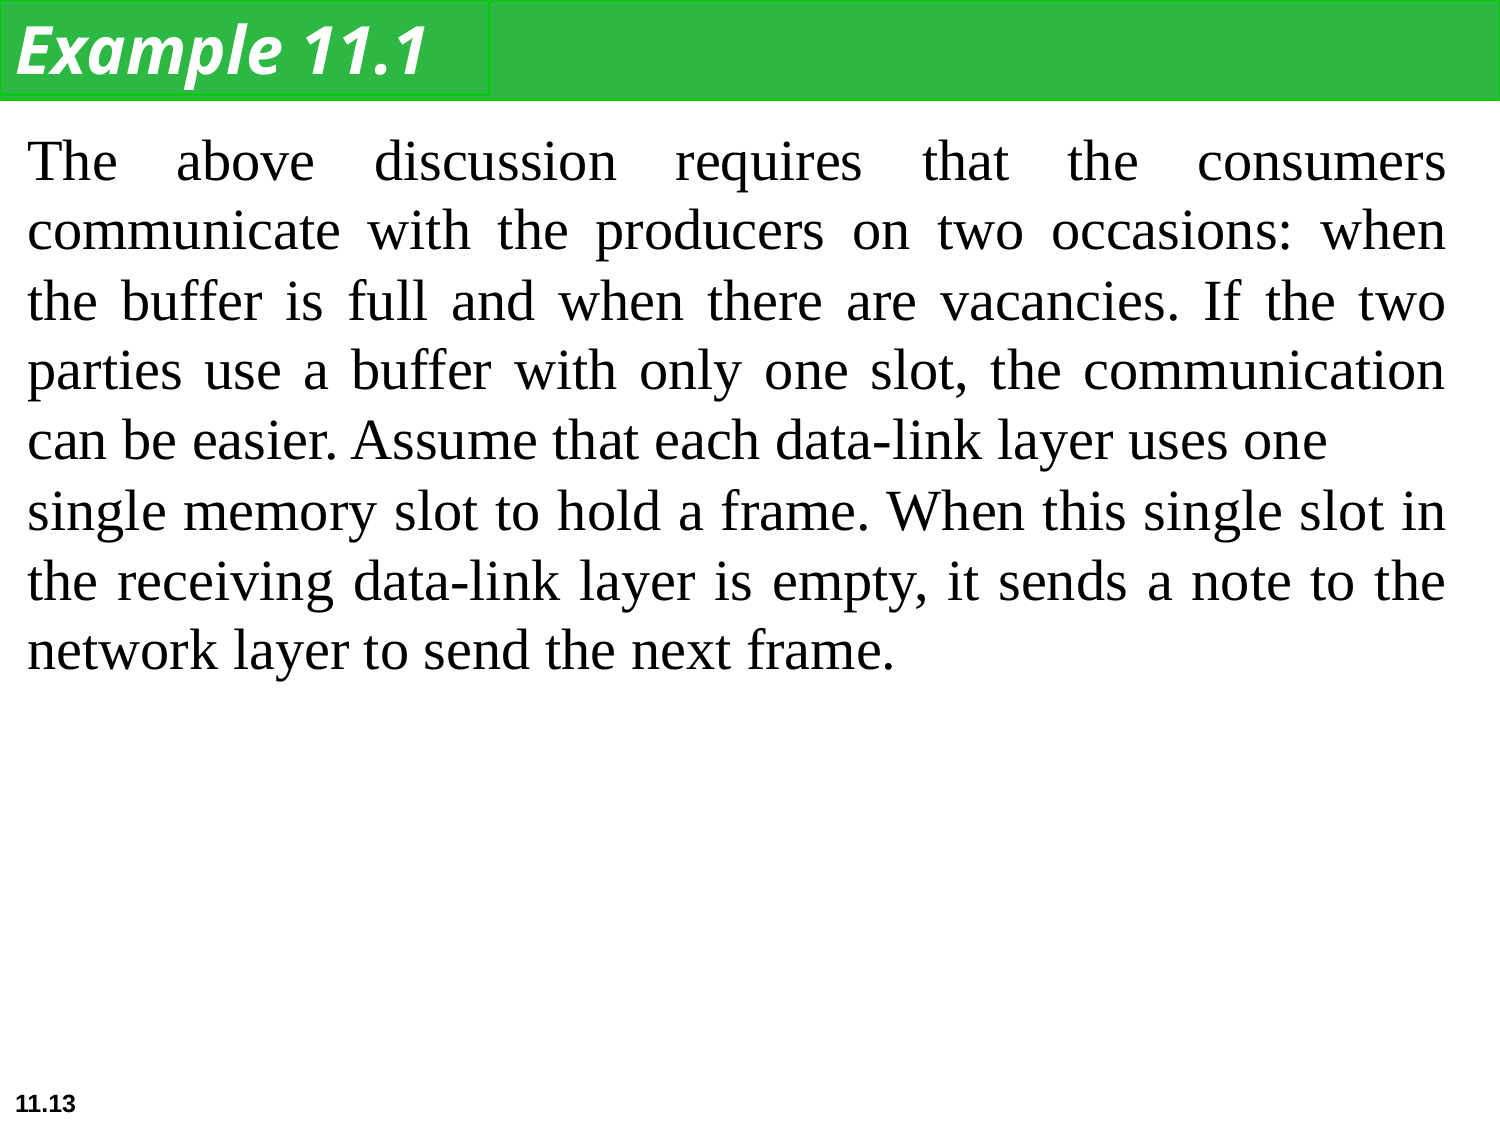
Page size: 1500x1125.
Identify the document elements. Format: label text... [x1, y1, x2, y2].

text_box 11.13 [0, 1049, 313, 1125]
text_box The above discussion requires that the consumers communicate with the producers on two occasions: when the buffer is full and when there are vacancies. If the two parties use a buffer with only one slot, the communication can be easier. Assume that each data-link layer uses one single memory slot to hold a frame. When this single slot in the receiving data-link layer is empty, it sends a note to the network layer to send the next frame. [12, 114, 1463, 690]
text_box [0, 0, 1500, 101]
